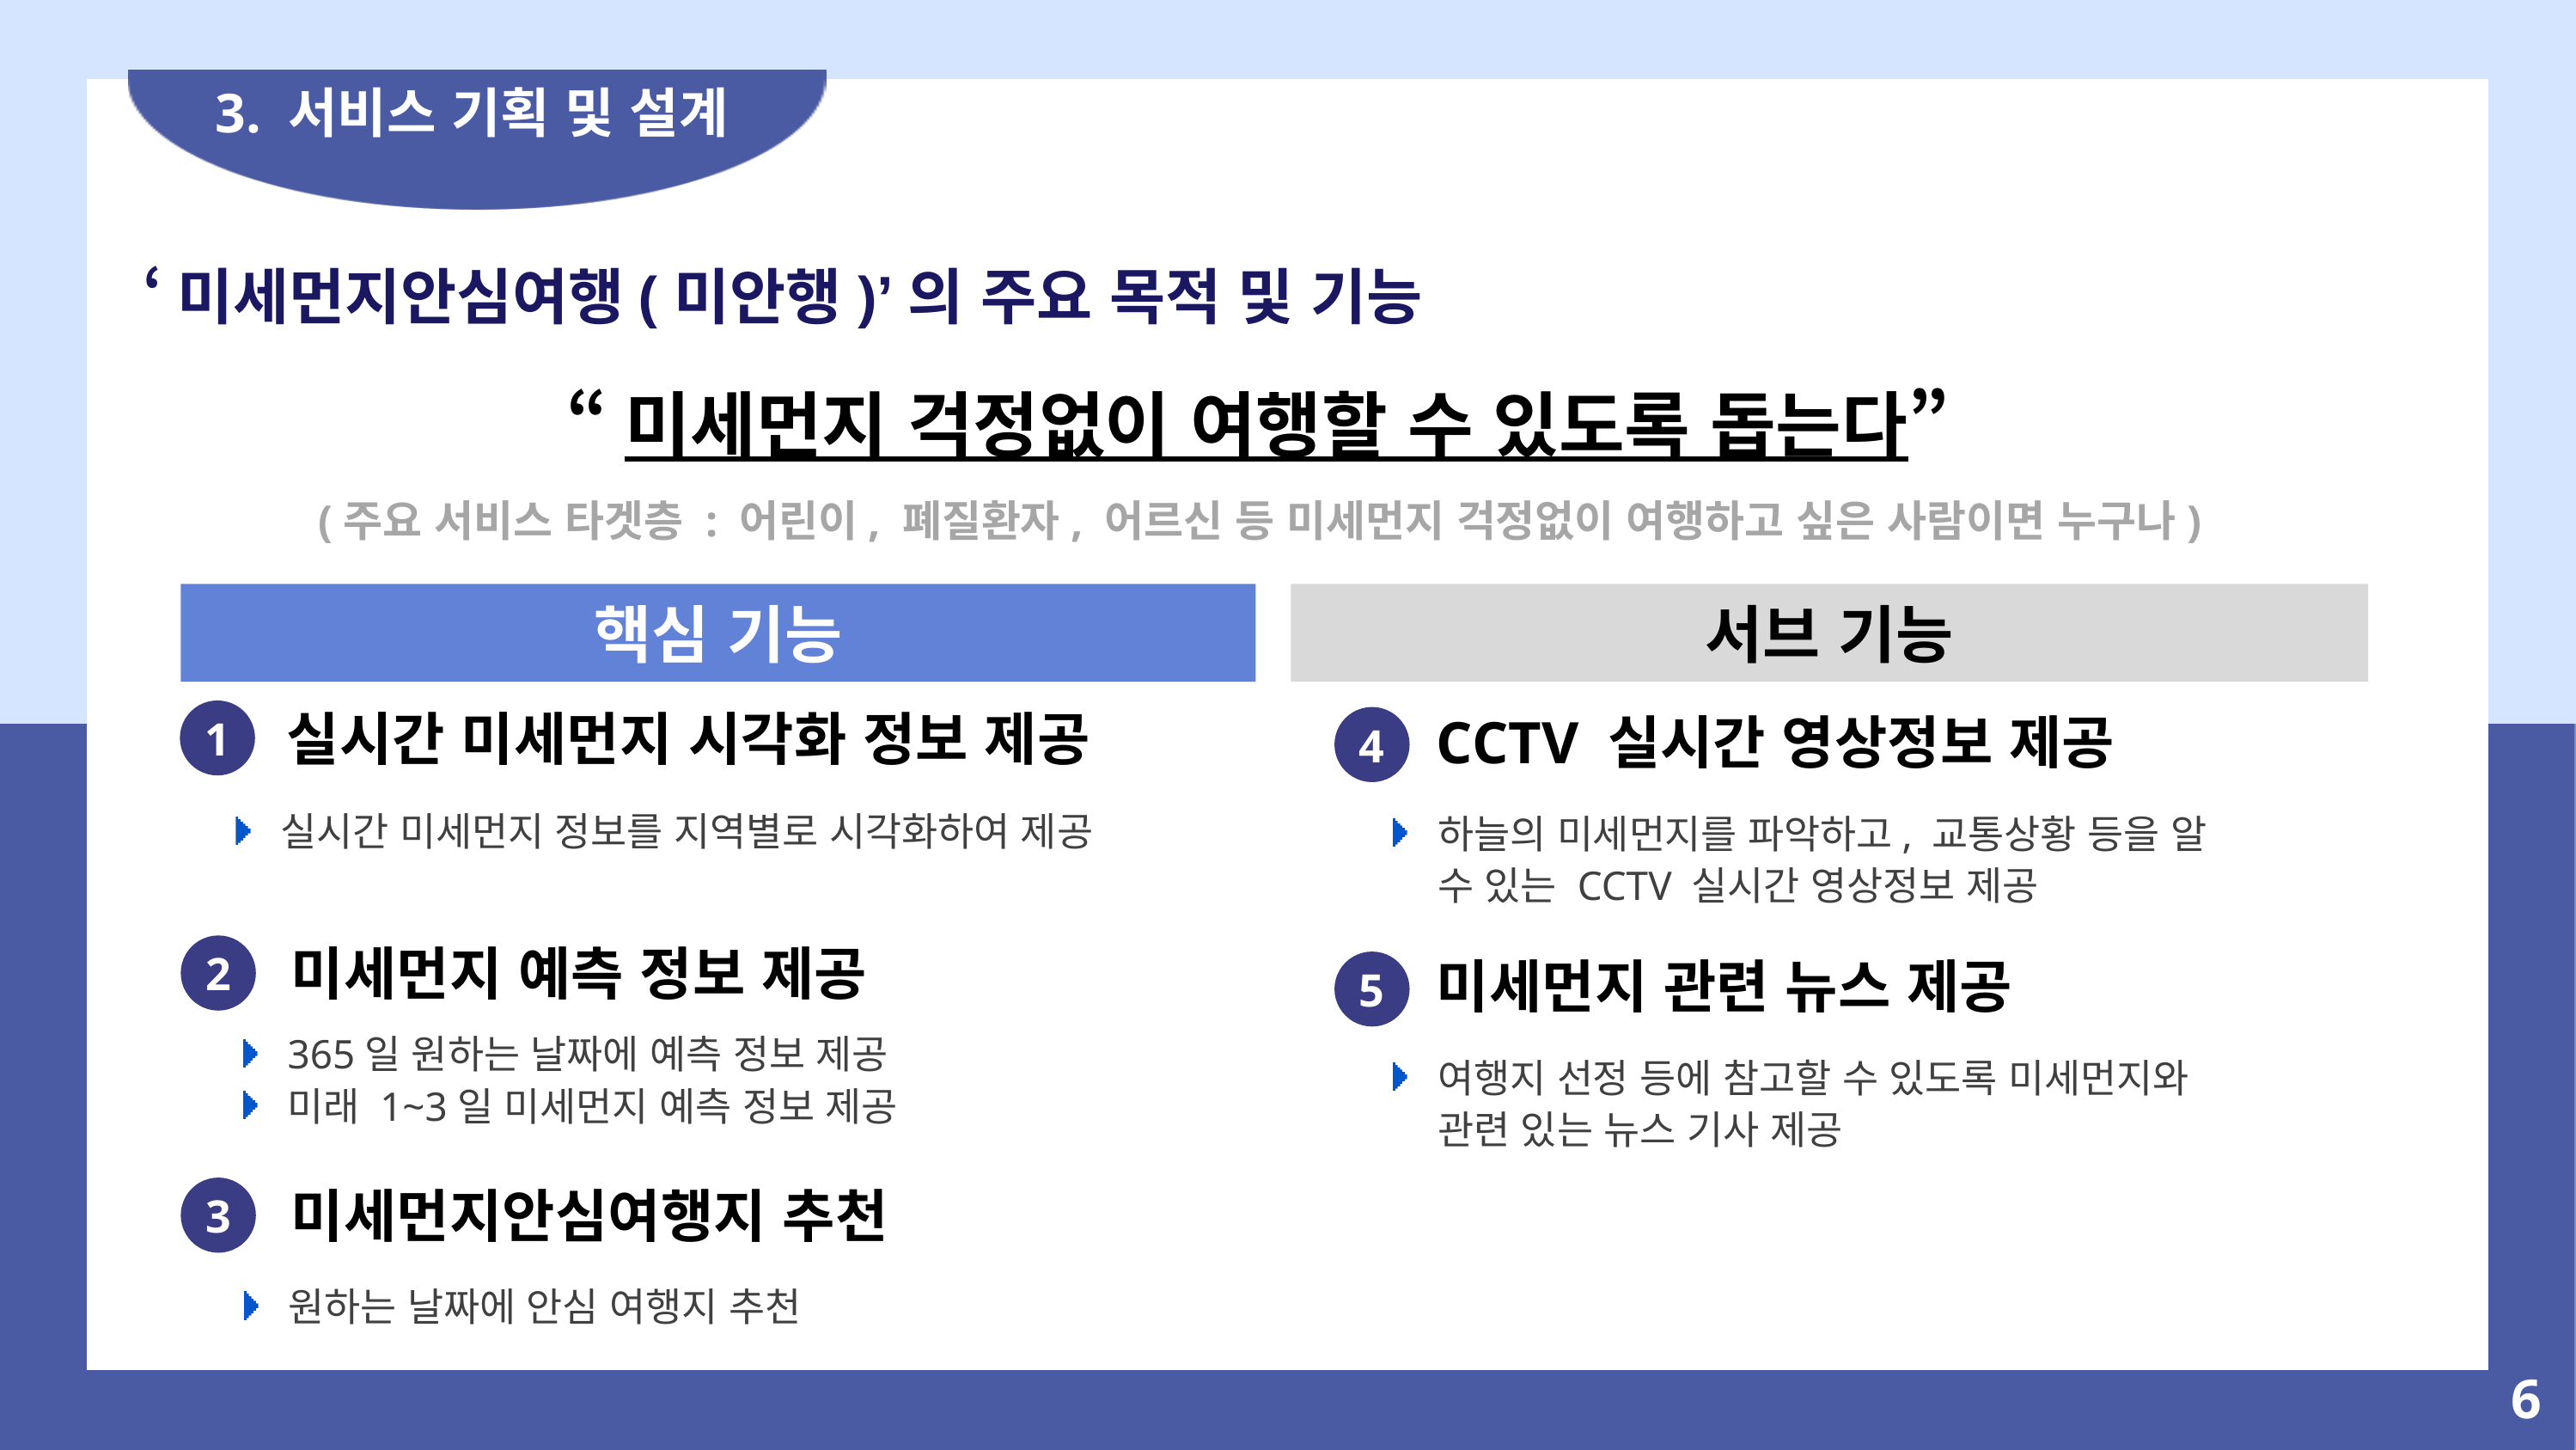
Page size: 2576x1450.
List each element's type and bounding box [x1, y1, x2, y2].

text_box [127, 69, 827, 210]
text_box [0, 78, 2576, 1450]
